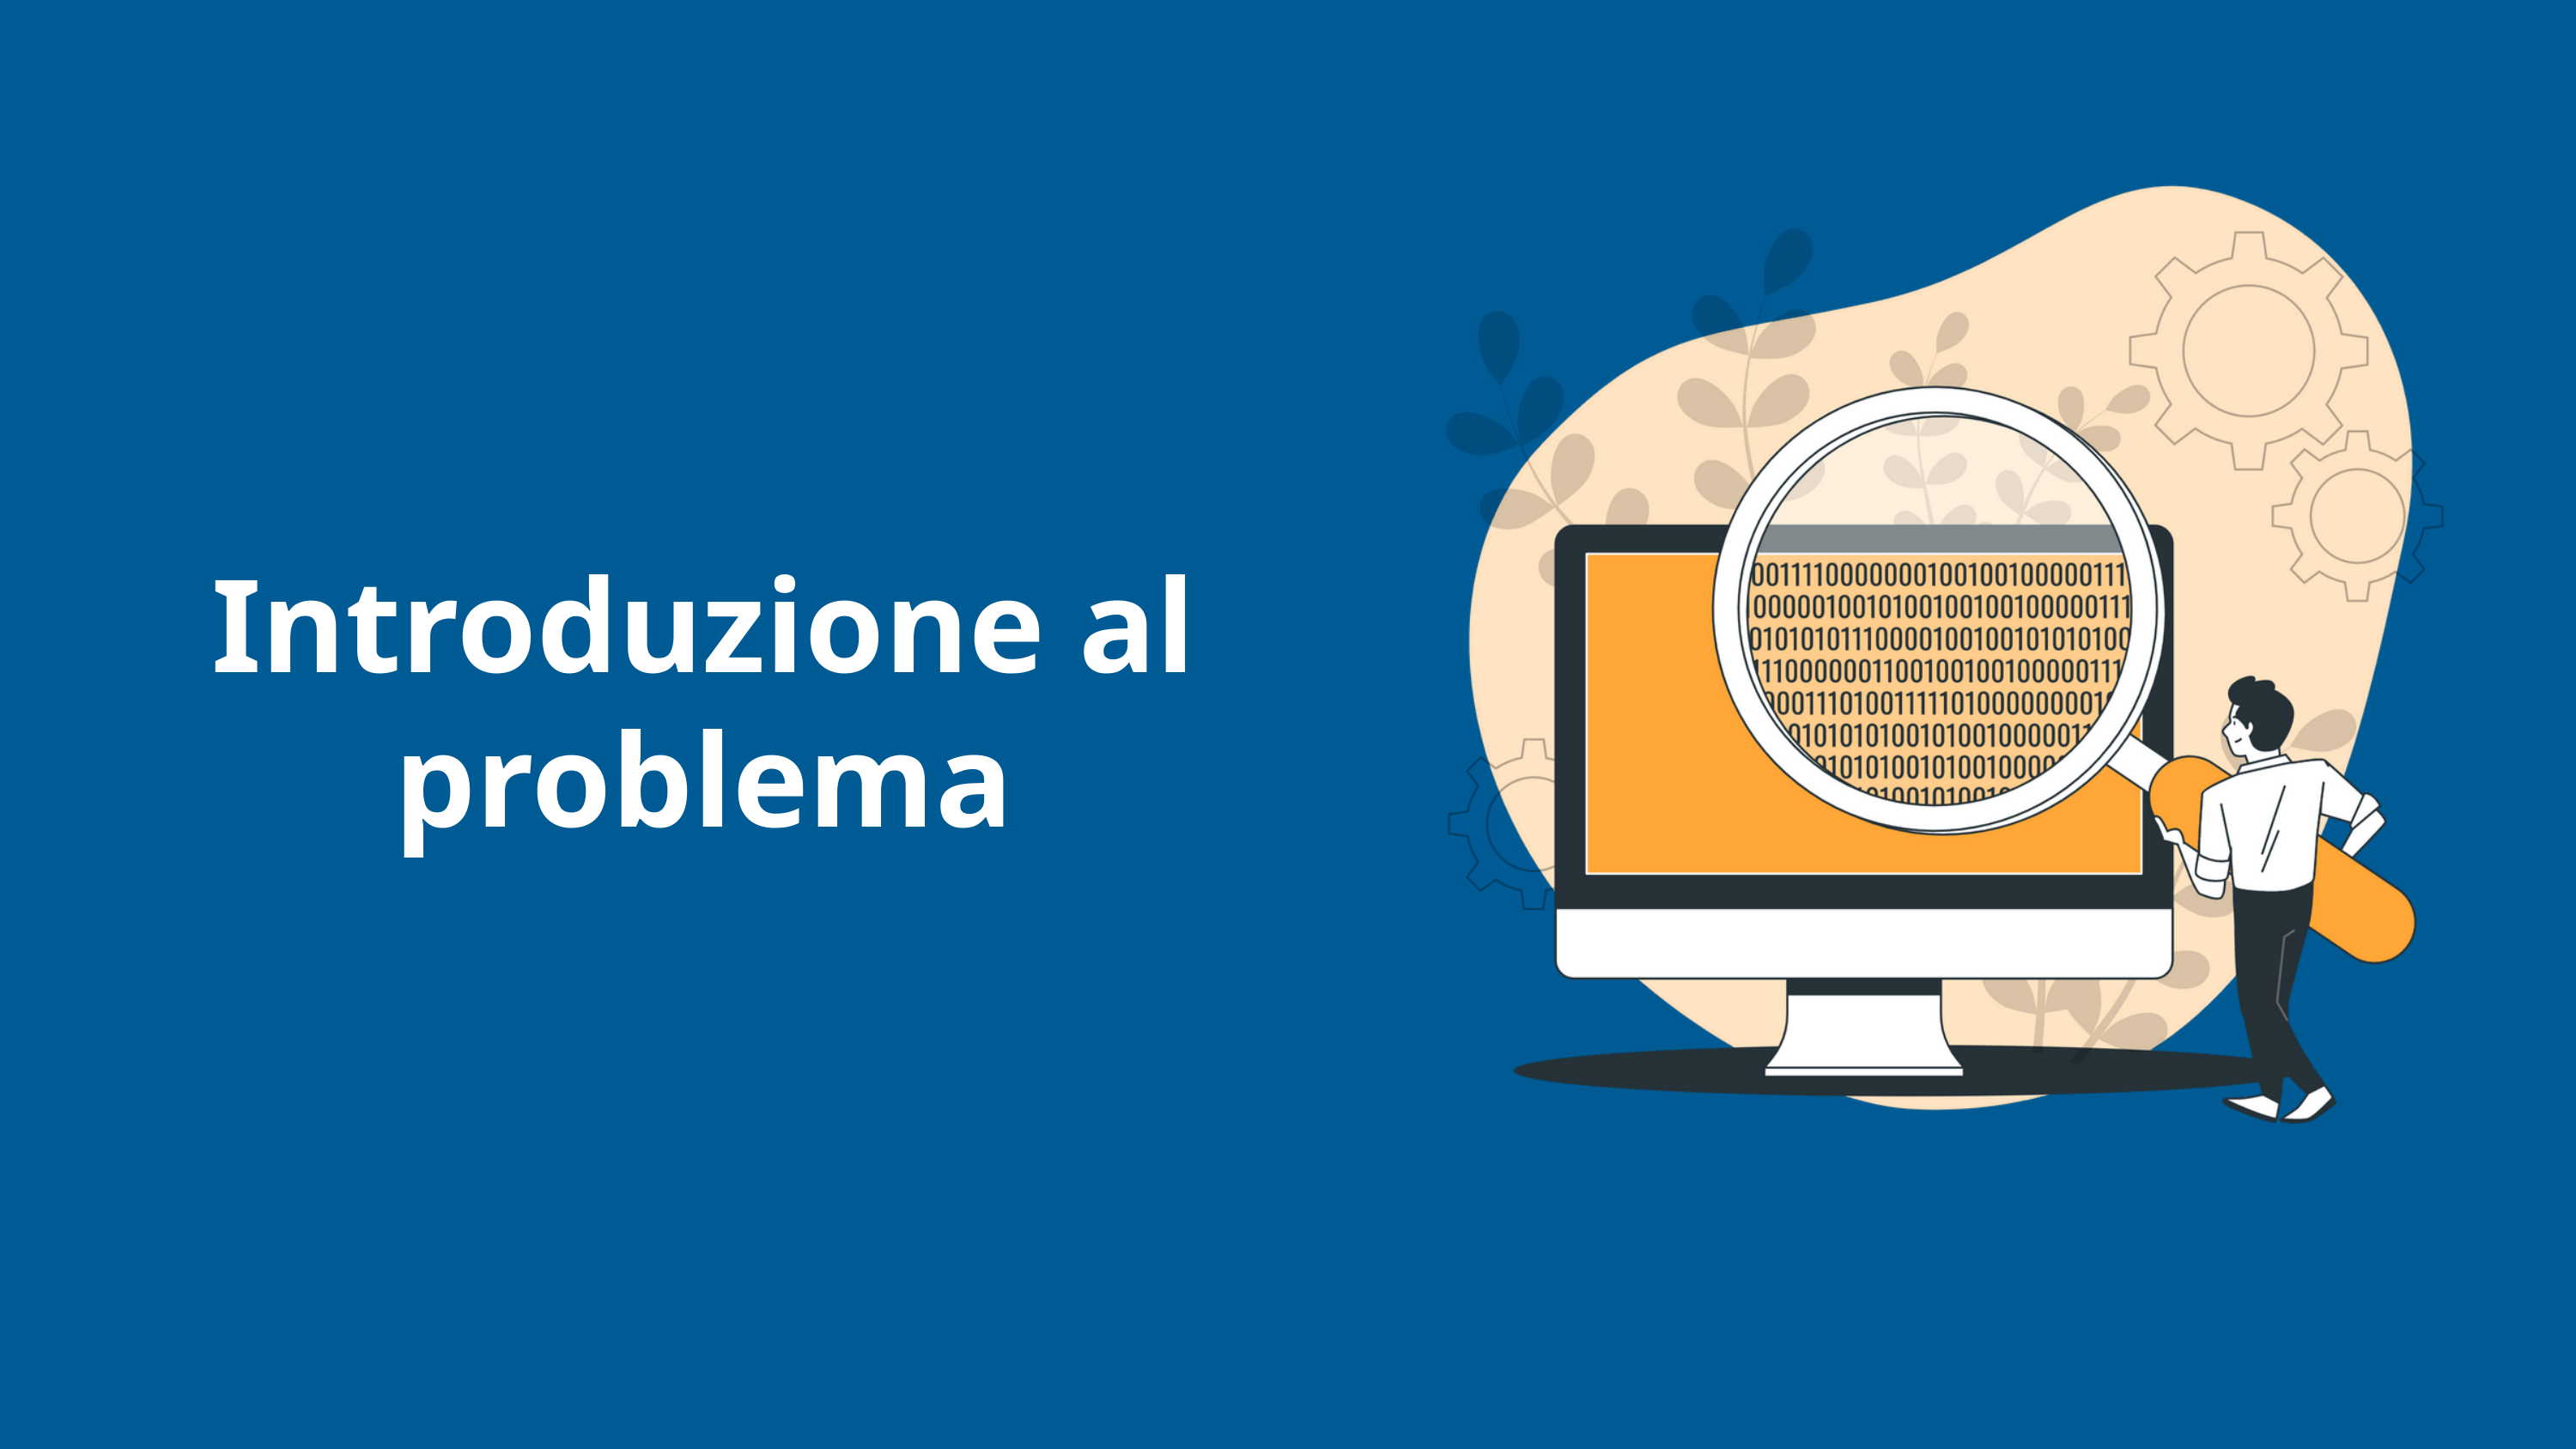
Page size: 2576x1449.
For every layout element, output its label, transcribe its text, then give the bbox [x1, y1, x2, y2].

title Introduzione al problema [204, 542, 1202, 853]
picture [1406, 112, 2479, 1185]
